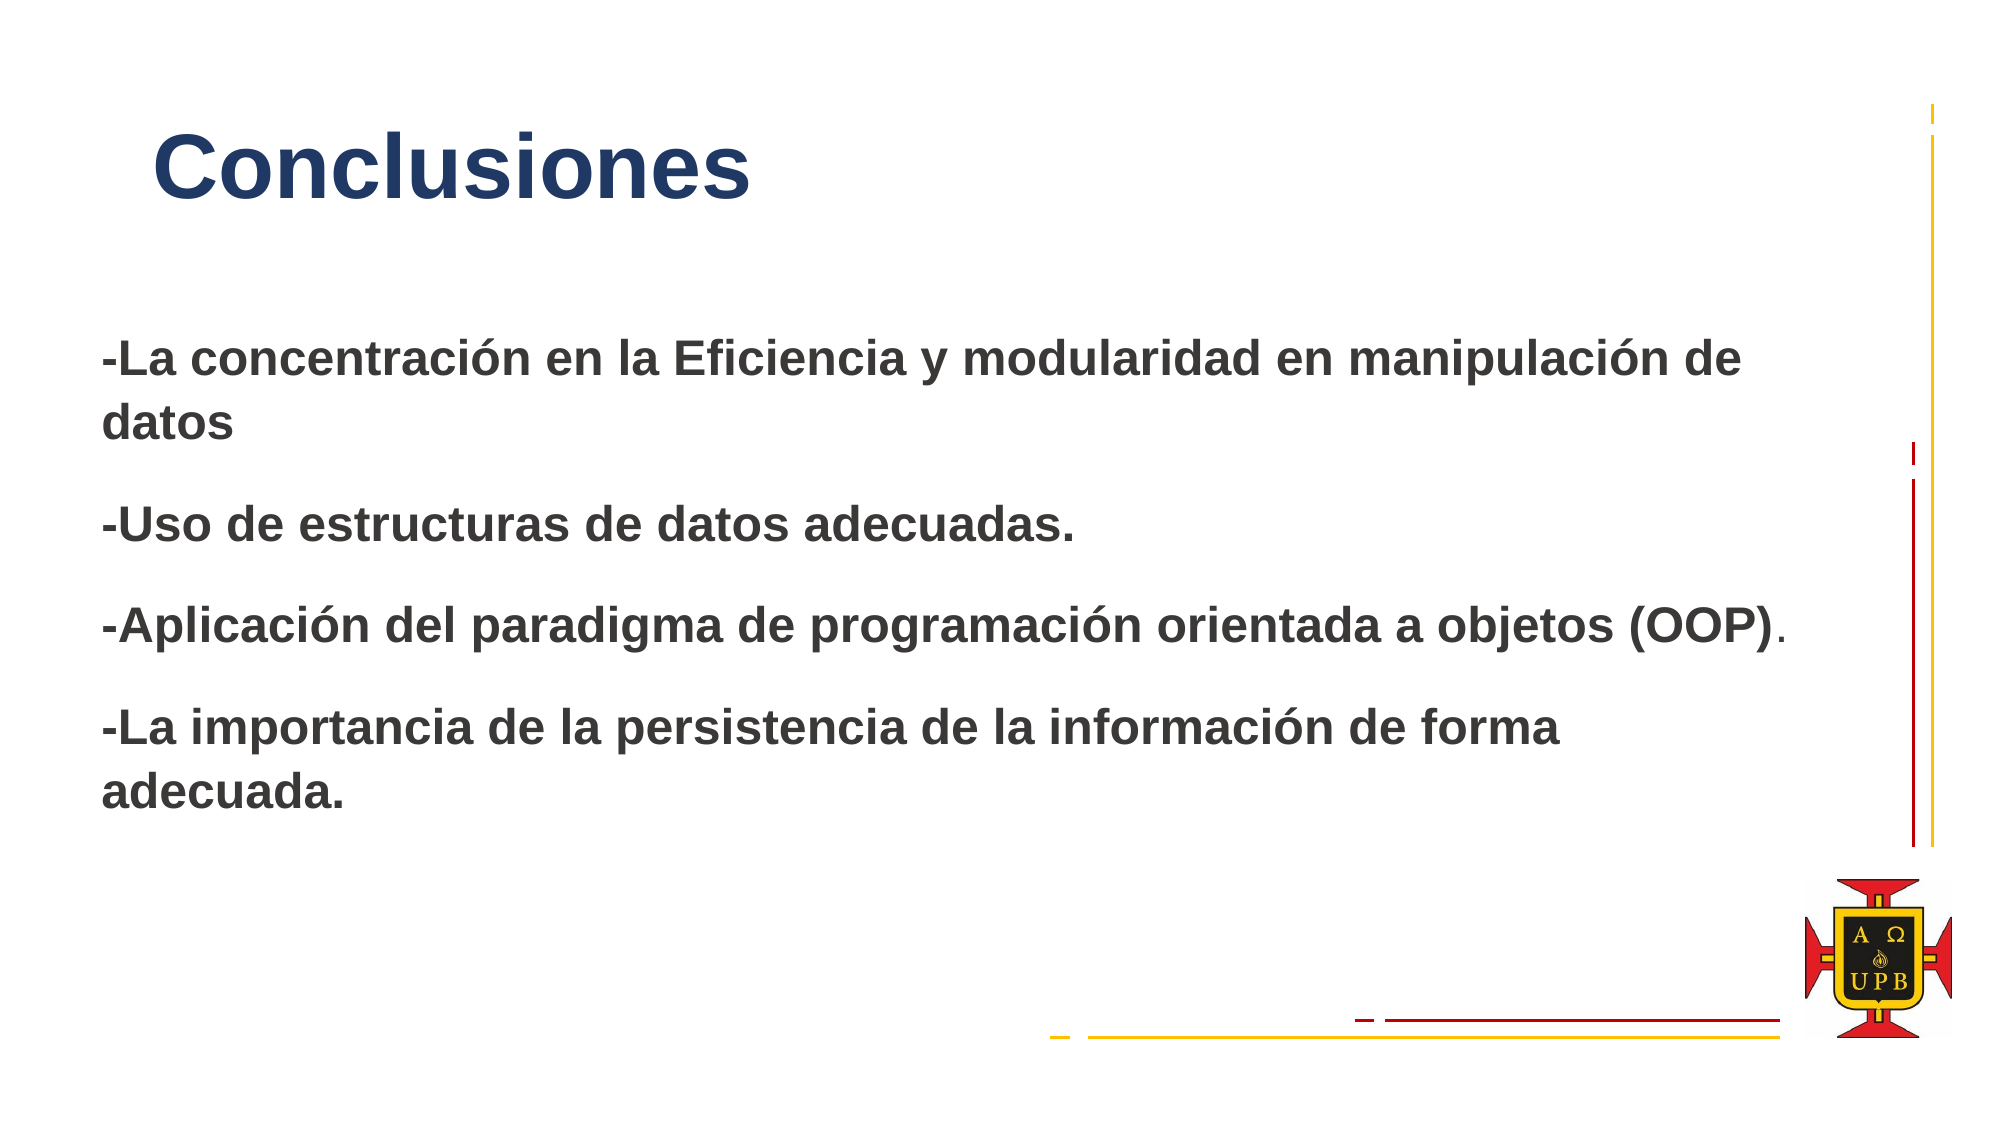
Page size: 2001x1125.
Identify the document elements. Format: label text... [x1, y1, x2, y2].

title Conclusiones [137, 59, 1157, 278]
picture [1805, 879, 1952, 1038]
list -La concentración en la Eficiencia y modularidad en manipulación de datos -Uso de estructuras de datos adecuadas. -Aplicación del paradigma de programación orientada a objetos (OOP). -La importancia de la persistencia de la información de forma adecuada. [86, 313, 1812, 779]
